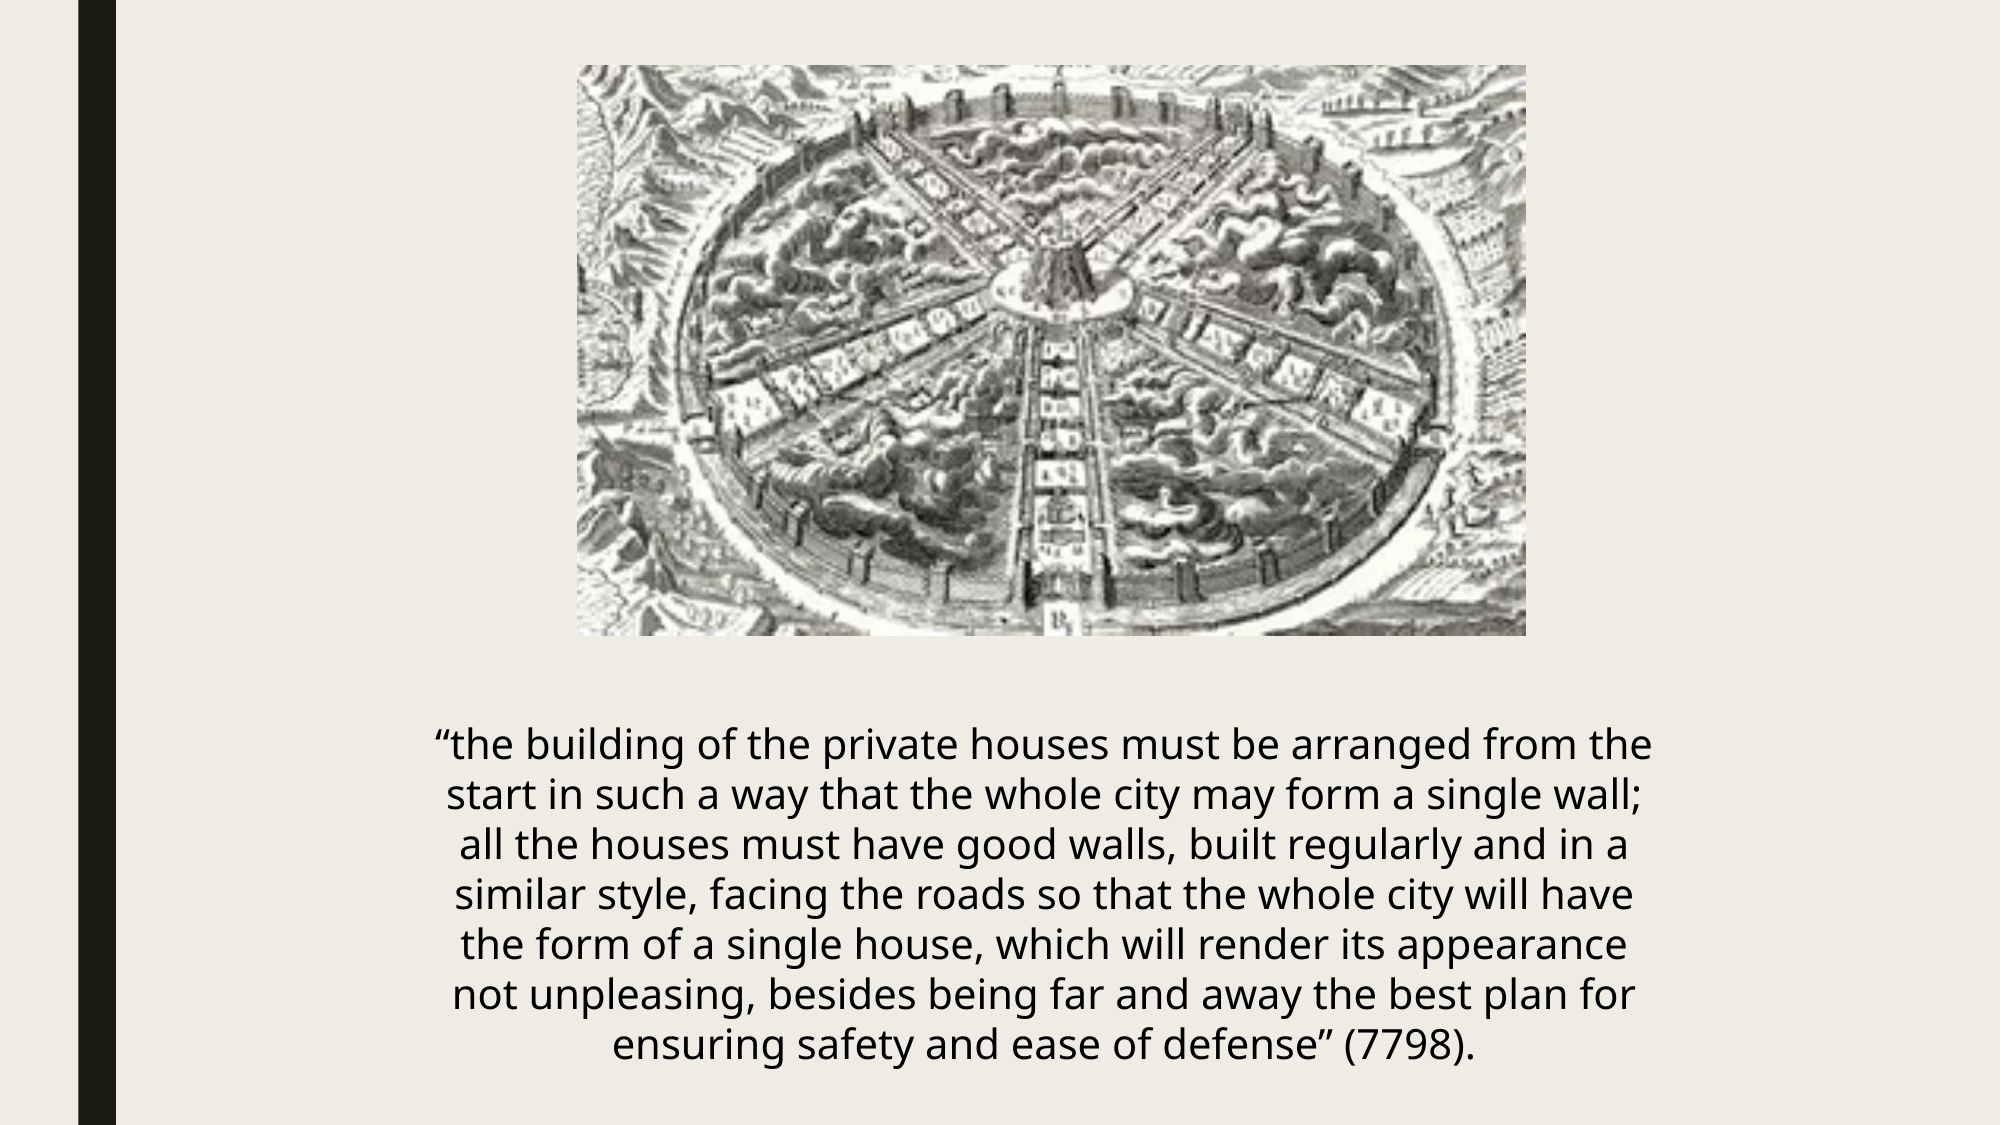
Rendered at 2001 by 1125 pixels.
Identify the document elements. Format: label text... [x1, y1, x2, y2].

text_box “the building of the private houses must be arranged from the start in such a way that the whole city may form a single wall; all the houses must have good walls, built regularly and in a similar style, facing the roads so that the whole city will have the form of a single house, which will render its appearance not unpleasing, besides being far and away the best plan for ensuring safety and ease of defense” (7798). [411, 710, 1678, 1075]
picture [576, 65, 1526, 636]
